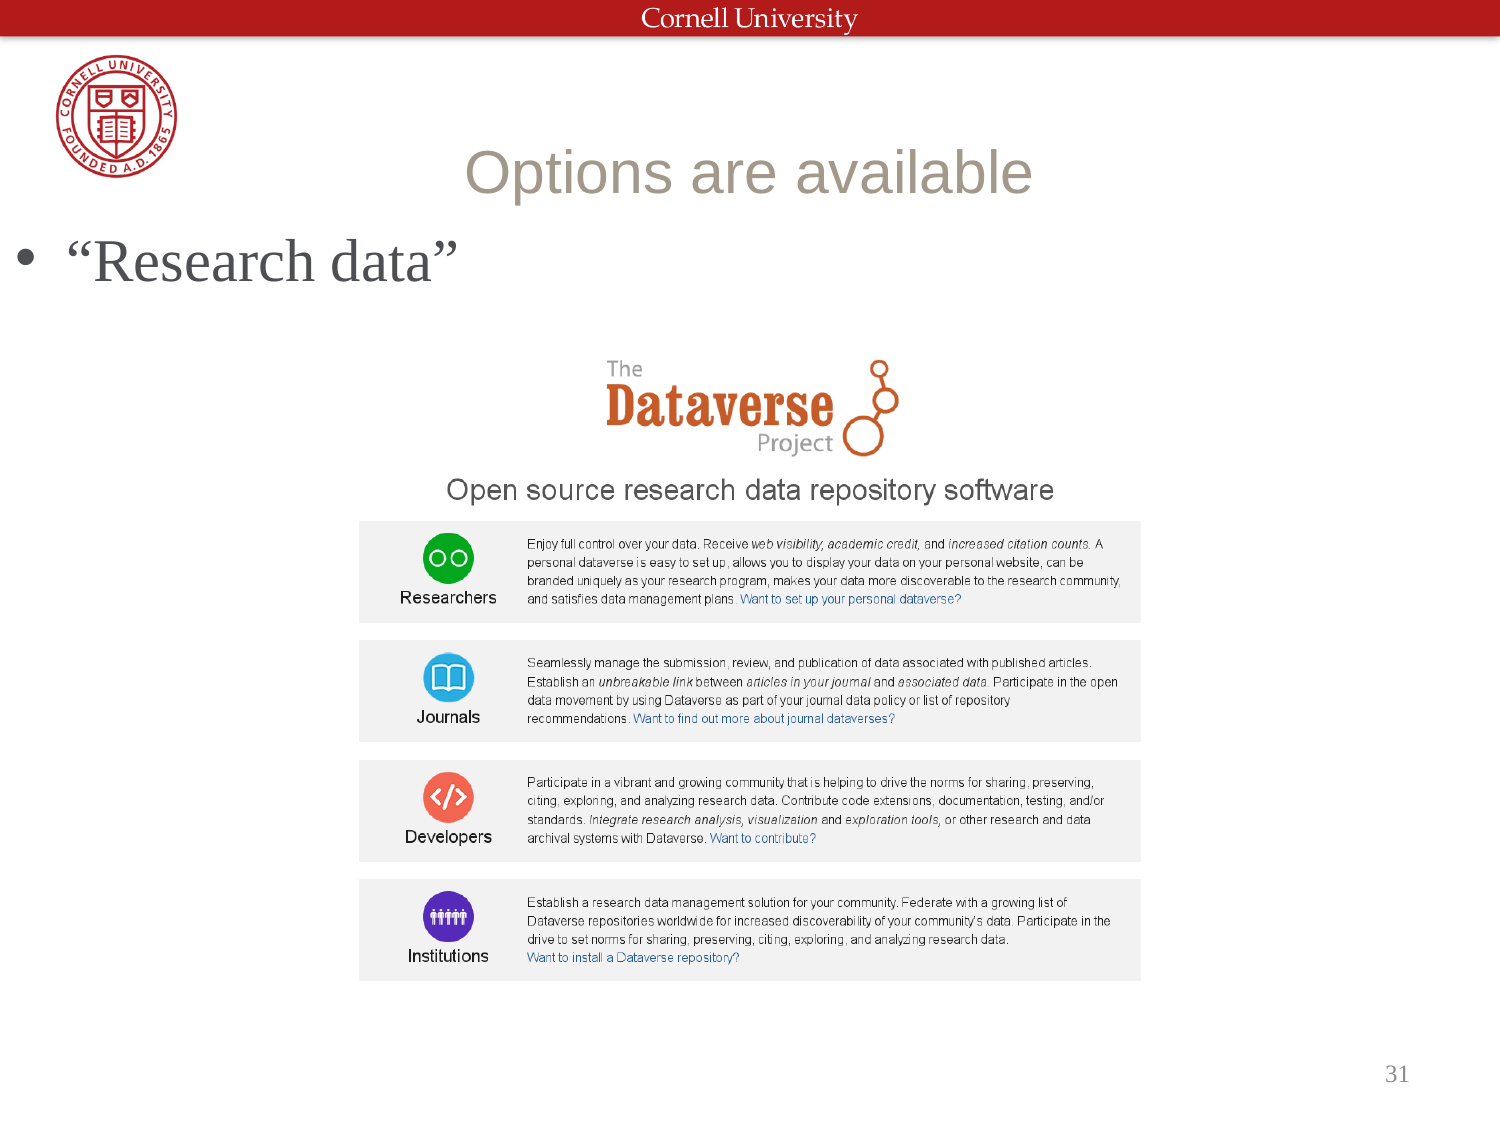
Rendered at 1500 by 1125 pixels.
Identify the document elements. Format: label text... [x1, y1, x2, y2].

slide_number 31 [1074, 1042, 1425, 1103]
picture [635, 0, 858, 60]
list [353, 337, 1147, 1001]
picture [50, 50, 195, 124]
title Options are available [0, 124, 1500, 213]
list “Research data” [0, 213, 1500, 302]
